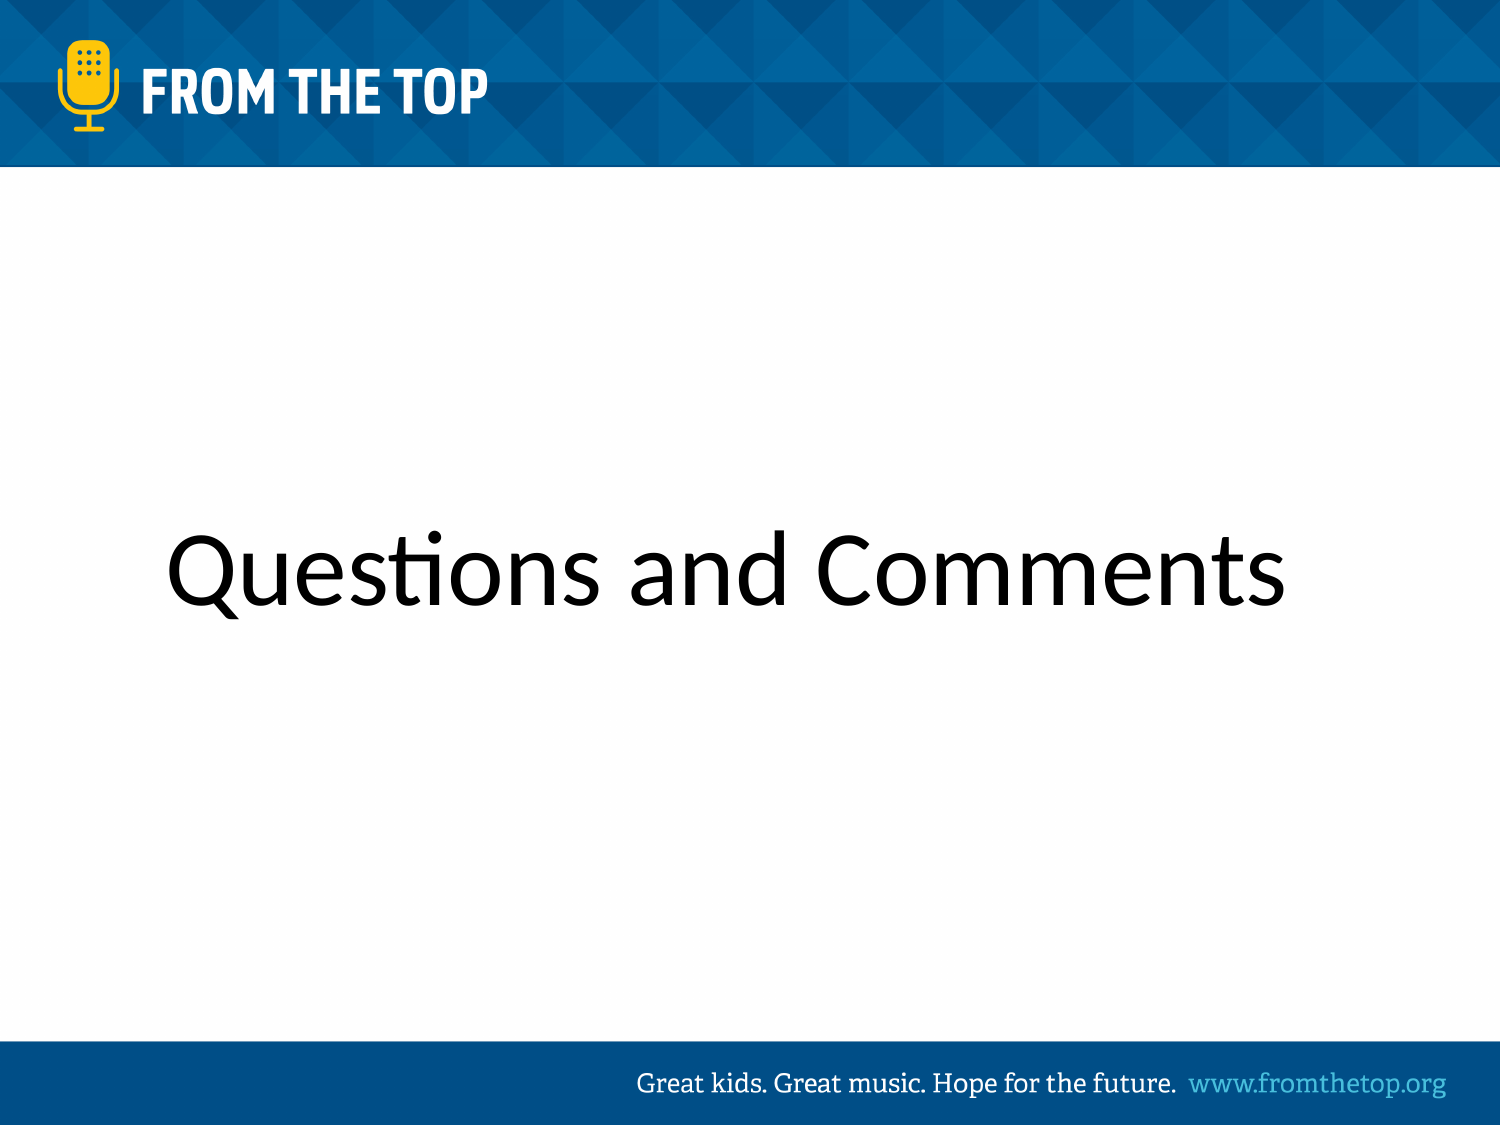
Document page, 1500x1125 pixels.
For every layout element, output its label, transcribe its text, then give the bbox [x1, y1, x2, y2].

title Questions and Comments [89, 441, 1365, 683]
picture [0, 0, 1500, 1125]
